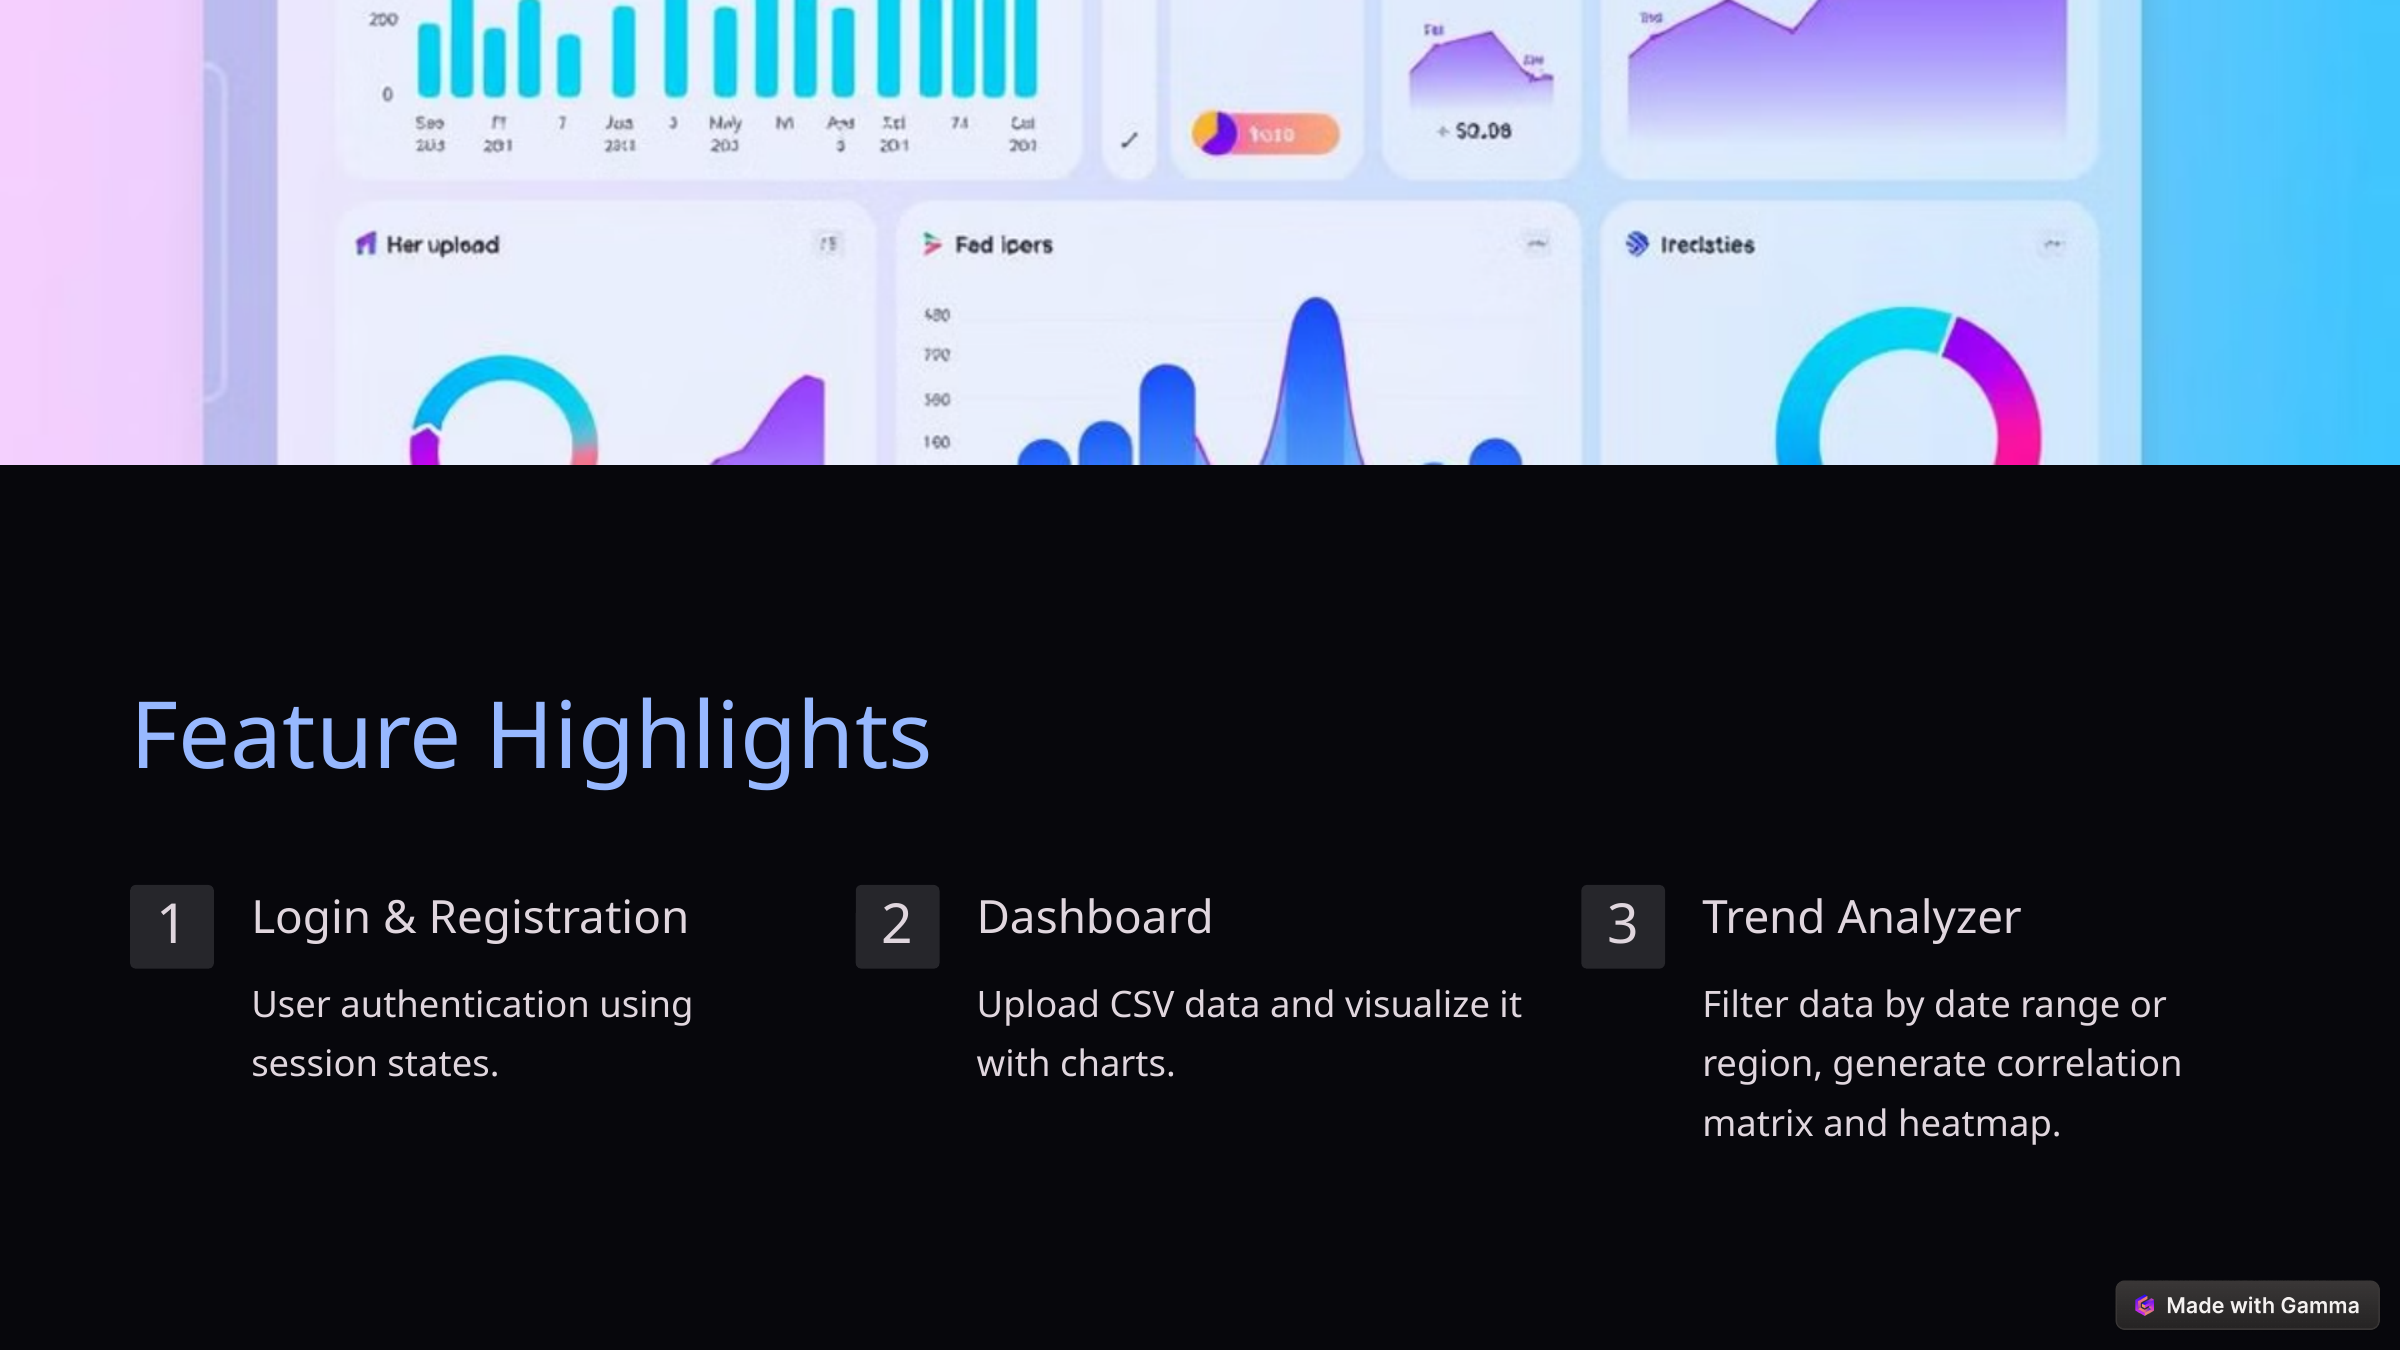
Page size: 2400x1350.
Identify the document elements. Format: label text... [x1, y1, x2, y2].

text_box [130, 884, 214, 969]
text_box User authentication using session states. [251, 965, 819, 1085]
text_box Trend Analyzer [1702, 884, 2168, 943]
text_box Upload CSV data and visualize it with charts. [976, 965, 1545, 1085]
text_box Login & Registration [251, 884, 733, 943]
text_box [1581, 884, 1666, 969]
text_box 1 [160, 898, 184, 955]
picture [2106, 1271, 2389, 1339]
text_box 2 [880, 898, 916, 955]
picture [0, 0, 2400, 466]
text_box Feature Highlights [130, 671, 1061, 788]
text_box Dashboard [976, 884, 1442, 943]
text_box Filter data by date range or region, generate correlation matrix and heatmap. [1702, 965, 2270, 1144]
text_box [855, 884, 940, 969]
text_box 3 [1605, 898, 1641, 955]
